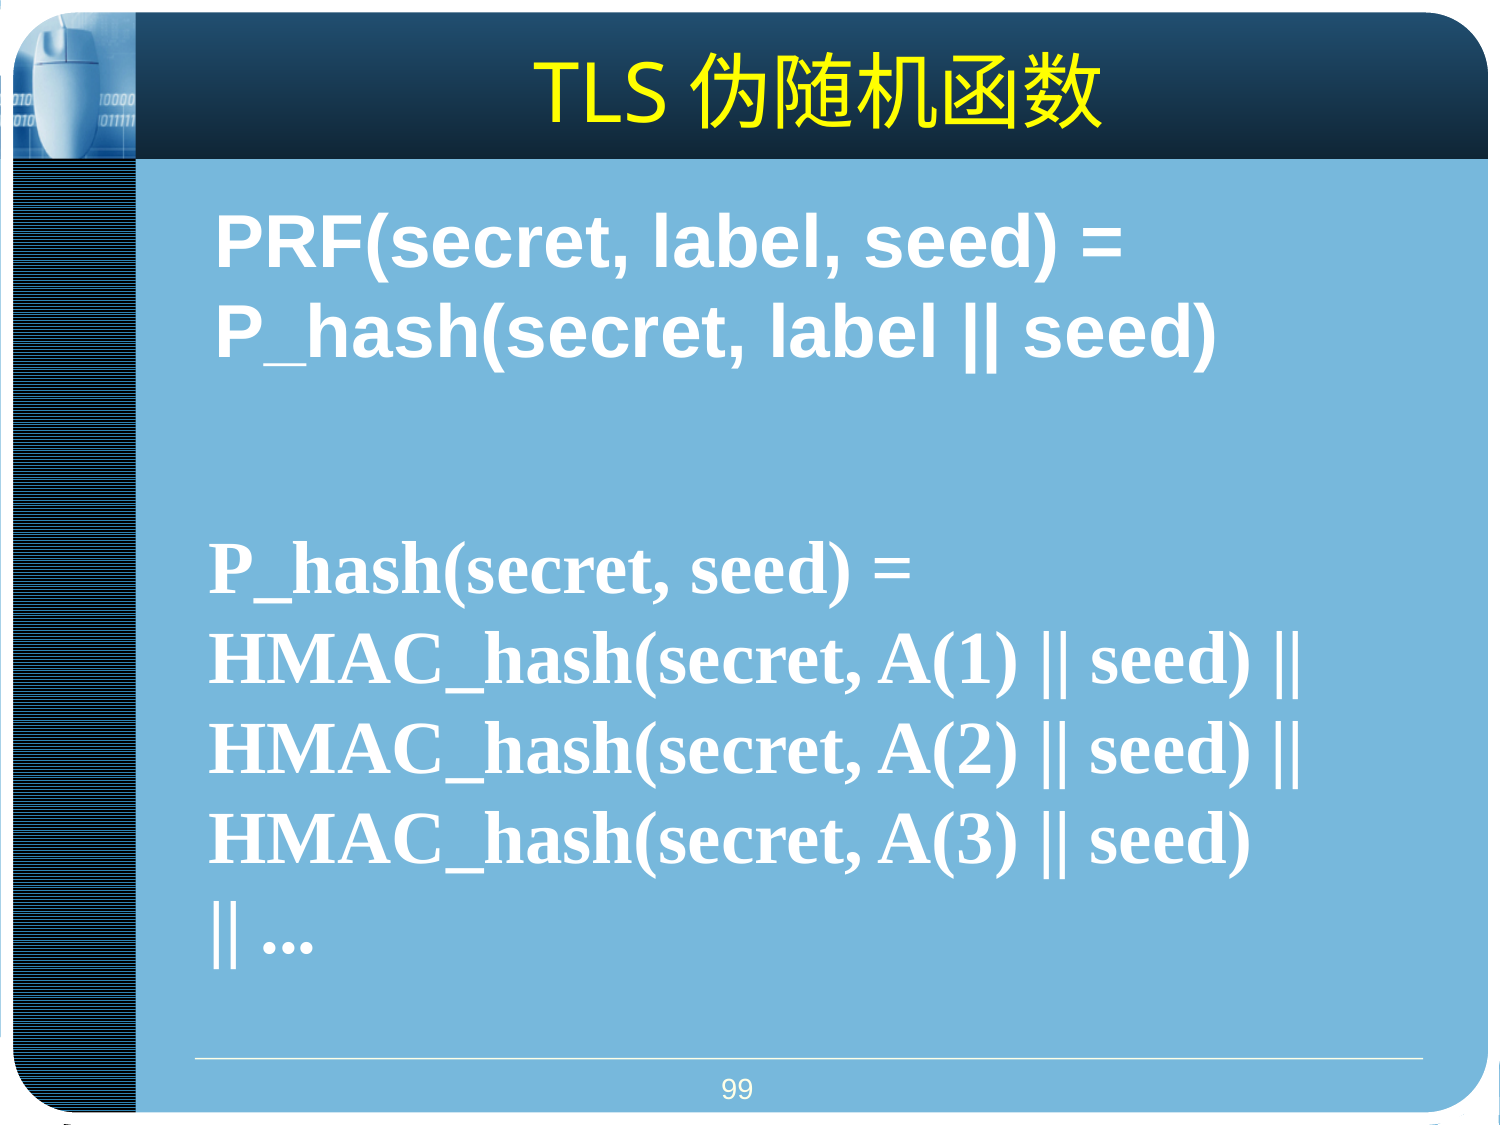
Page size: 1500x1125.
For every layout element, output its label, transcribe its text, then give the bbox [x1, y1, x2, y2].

text_box P_hash(secret, seed) = HMAC_hash(secret, A(1) || seed) || HMAC_hash(secret, A(2) || seed) || HMAC_hash(secret, A(3) || seed) || ... [193, 511, 1352, 977]
text_box PRF(secret, label, seed) = P_hash(secret, label || seed) [199, 185, 1276, 381]
slide_number 99 [562, 1062, 913, 1113]
picture [14, 13, 136, 158]
title TLS伪随机函数 [206, 30, 1432, 149]
